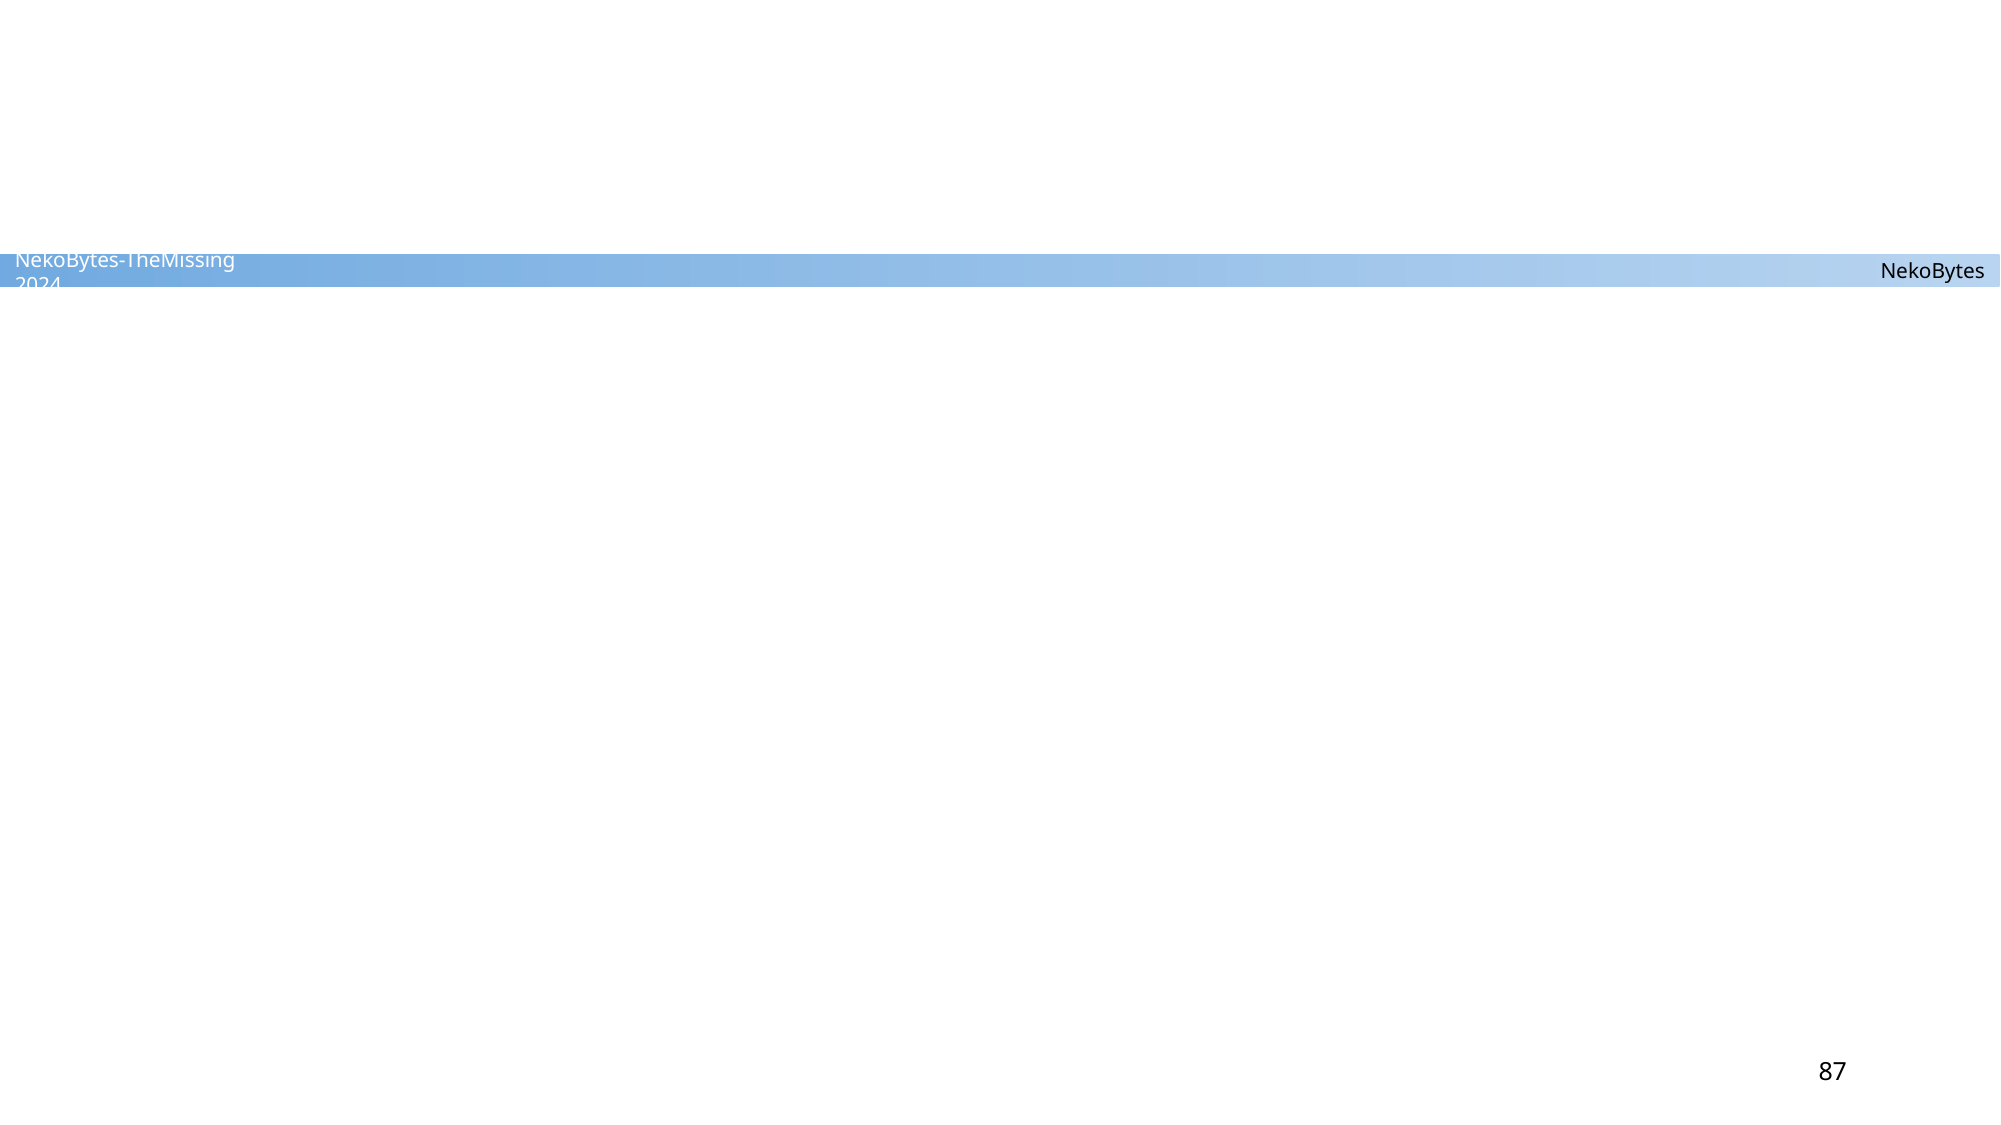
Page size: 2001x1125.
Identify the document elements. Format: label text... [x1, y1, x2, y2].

slide_number 87 [1412, 1042, 1863, 1103]
